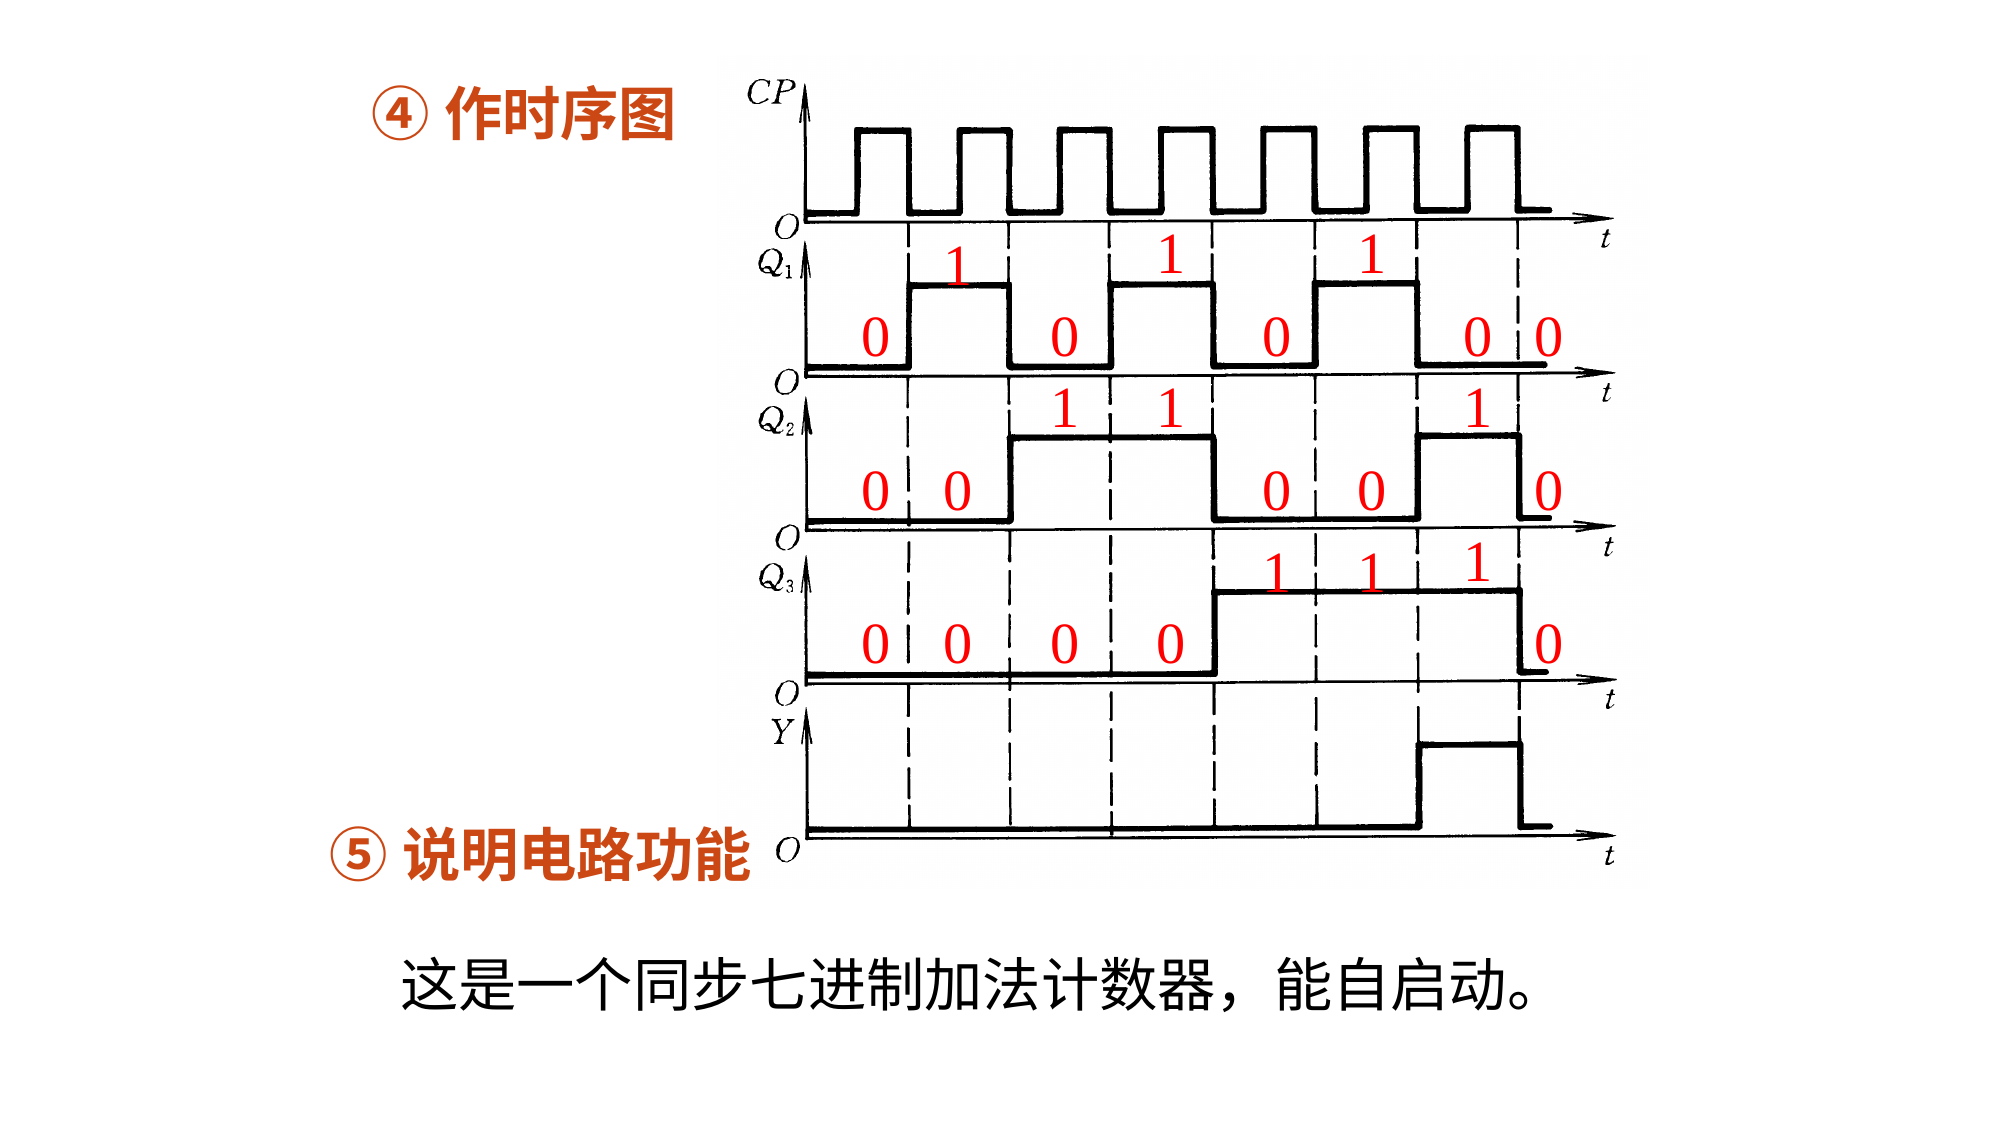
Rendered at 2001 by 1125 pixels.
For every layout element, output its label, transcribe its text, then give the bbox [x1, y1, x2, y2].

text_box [1248, 290, 1308, 613]
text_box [929, 219, 989, 683]
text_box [1448, 290, 1508, 601]
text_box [846, 290, 906, 684]
text_box ④作时序图 [357, 70, 706, 155]
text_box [1519, 290, 1579, 684]
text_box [1342, 207, 1402, 613]
text_box 这是一个同步七进制加法计数器，能自启动。 [385, 940, 1638, 1026]
text_box ⑤说明电路功能 [303, 810, 779, 896]
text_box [1141, 208, 1201, 684]
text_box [1035, 290, 1095, 684]
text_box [716, 54, 1650, 889]
